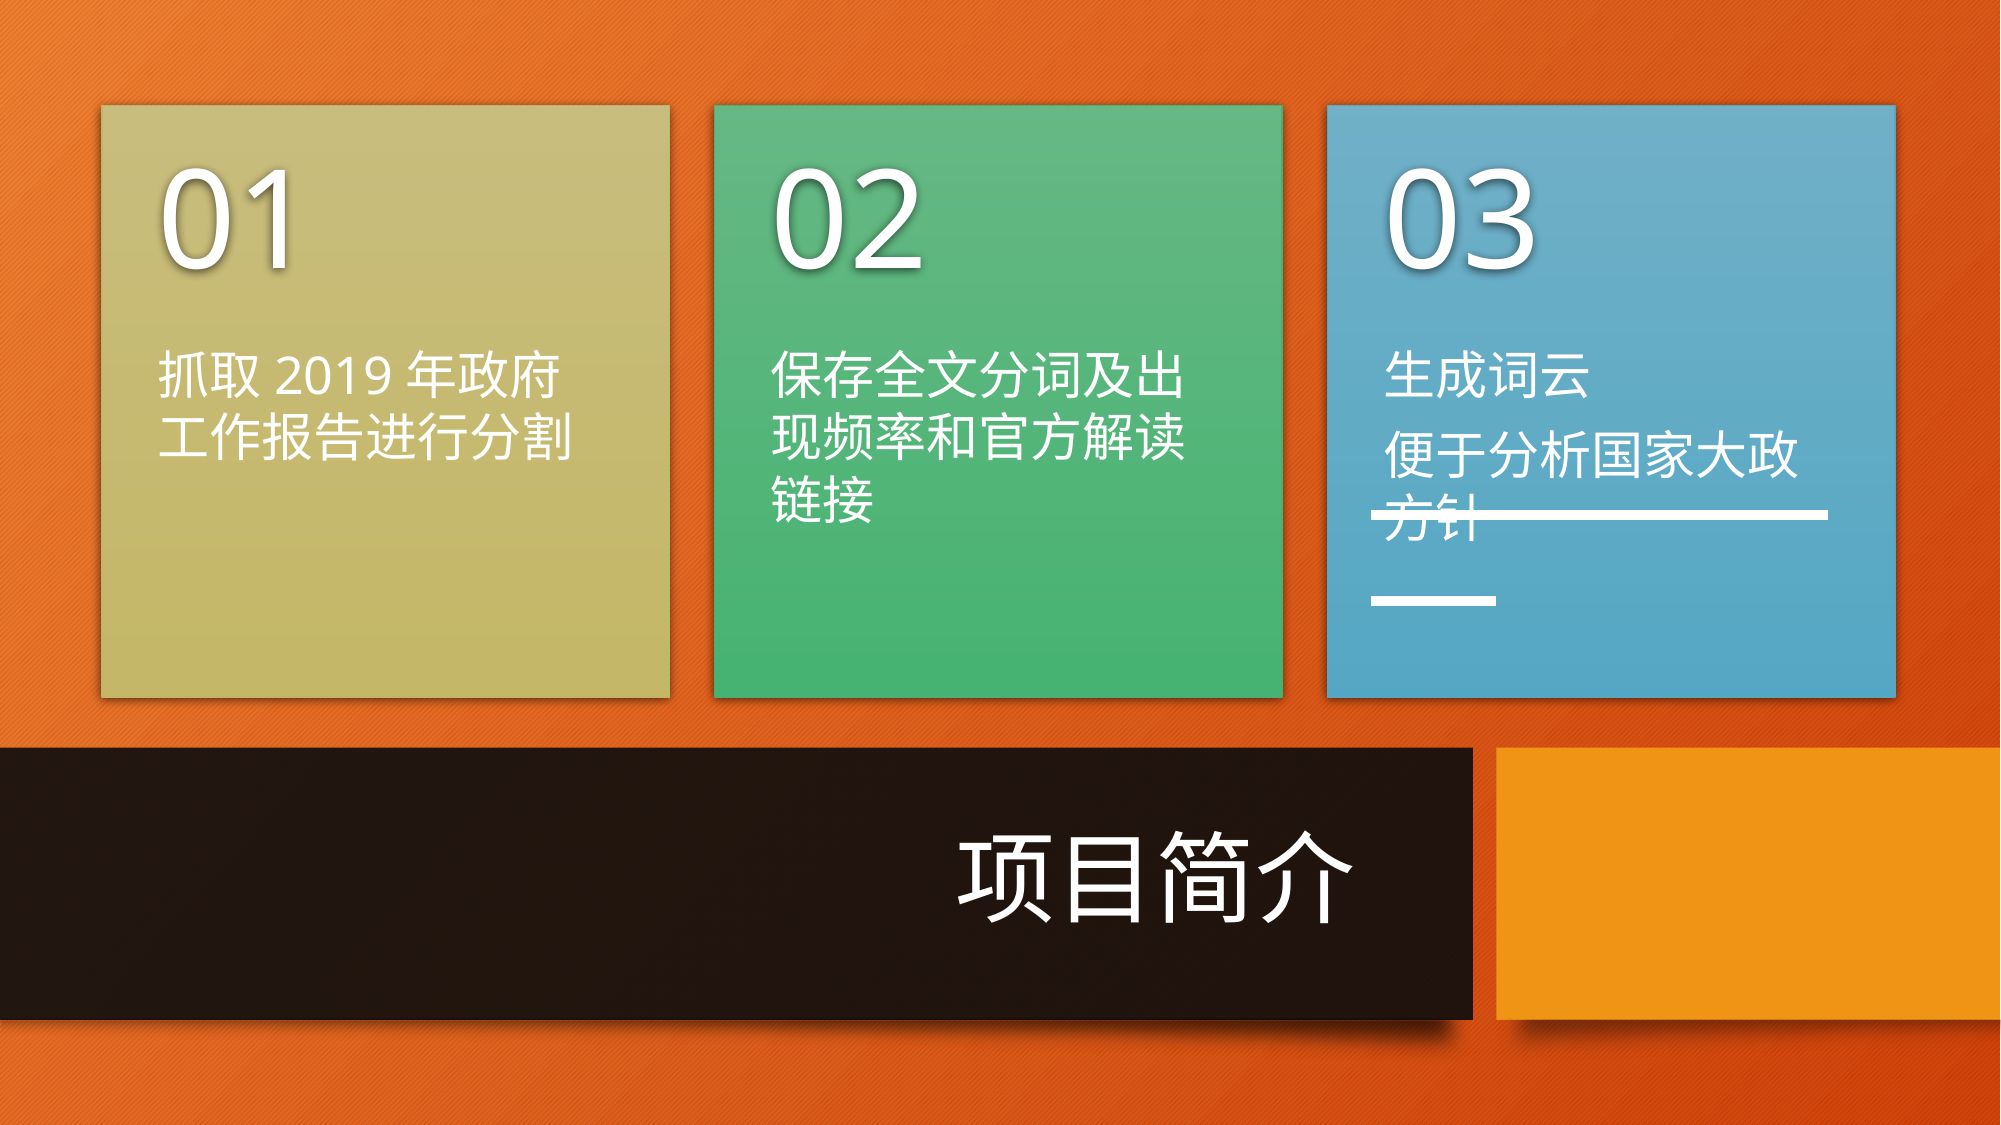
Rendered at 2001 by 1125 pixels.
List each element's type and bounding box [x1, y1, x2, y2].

list [101, 105, 1896, 698]
picture [0, 0, 2000, 1125]
